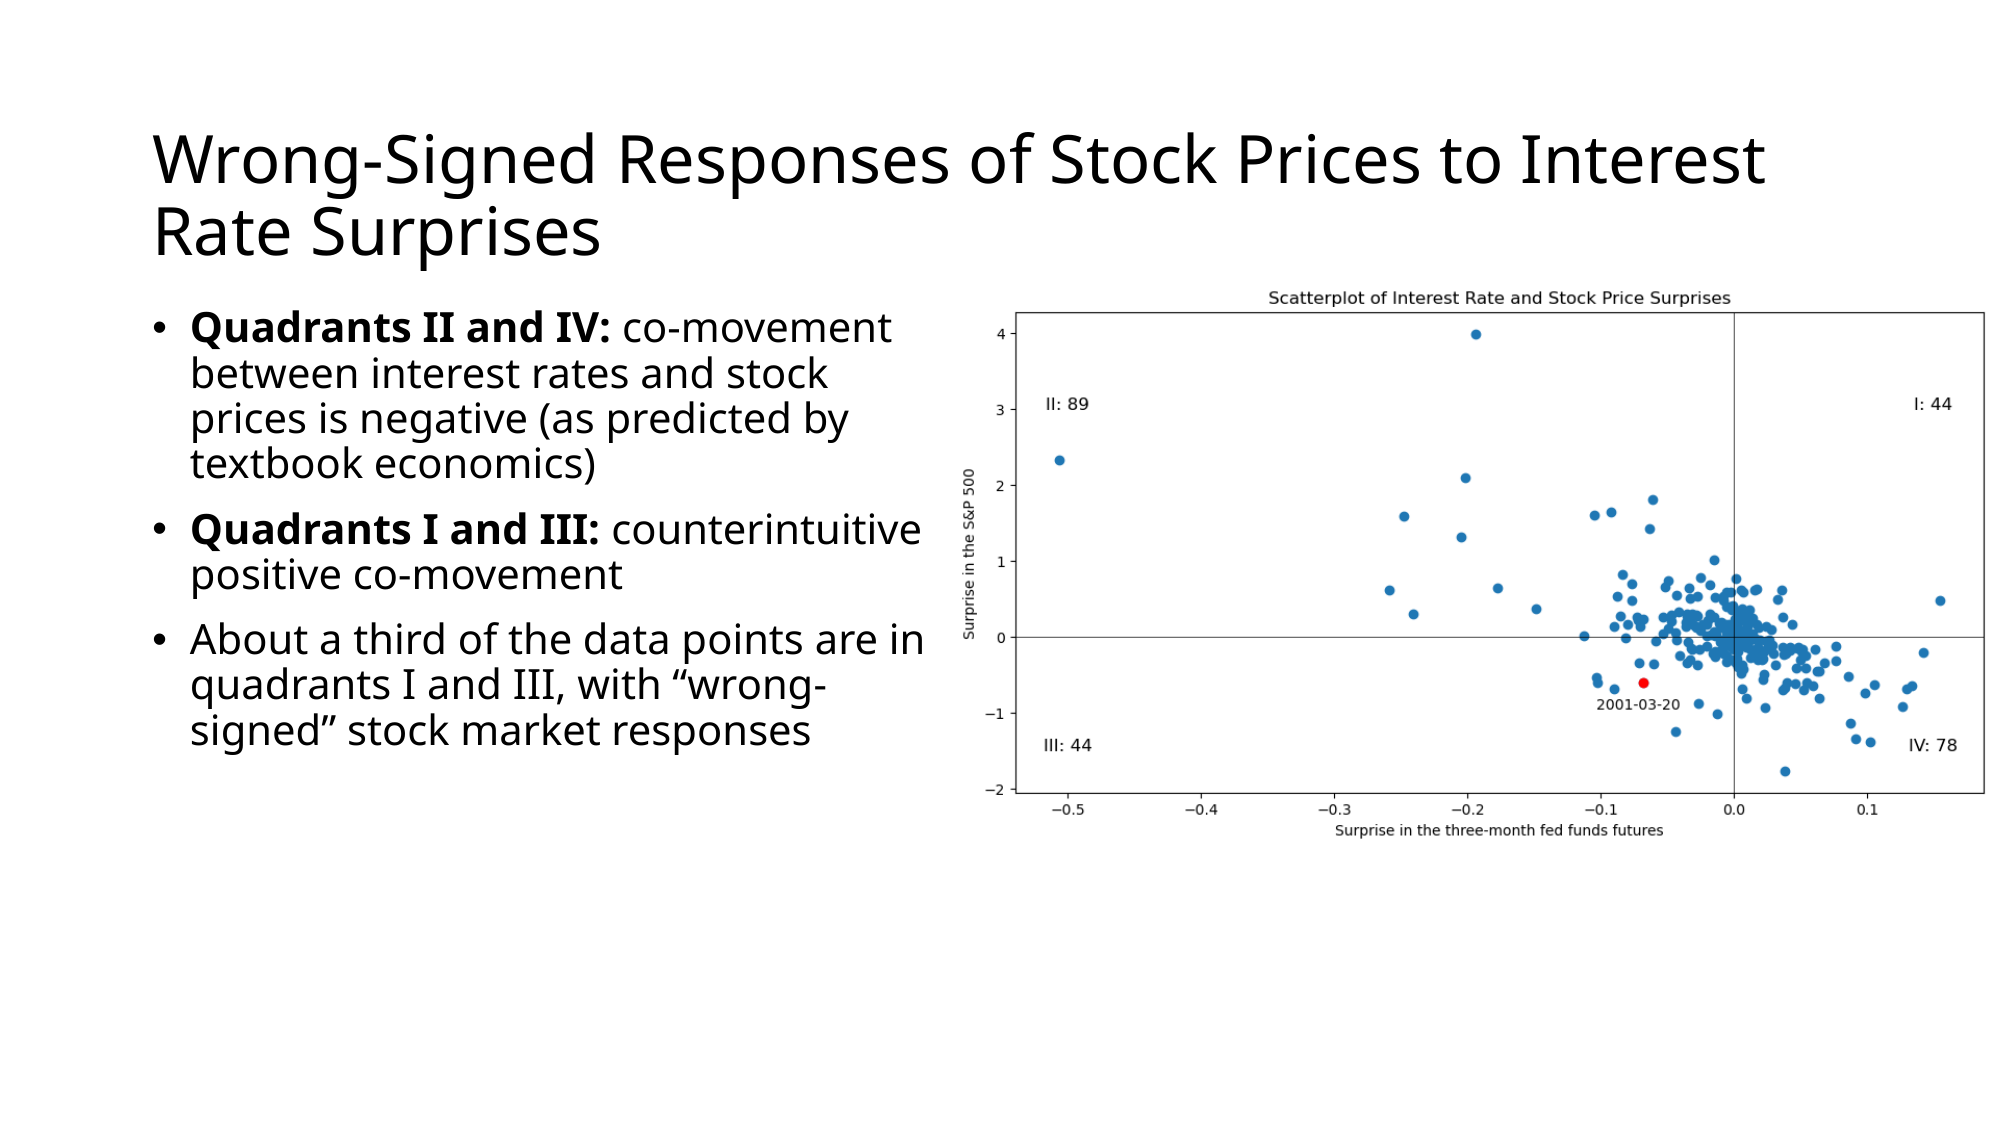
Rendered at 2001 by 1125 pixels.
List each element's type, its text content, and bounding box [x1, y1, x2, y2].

picture [952, 280, 1994, 849]
title Wrong-Signed Responses of Stock Prices to Interest Rate Surprises [137, 59, 1863, 278]
text_box Quadrants II and IV: co-movement between interest rates and stock prices is negative (as predicted by textbook economics) Quadrants I and III: counterintuitive positive co-movement About a third of the data points are in quadrants I and III, with “wrong-signed” stock market responses [137, 299, 965, 1014]
